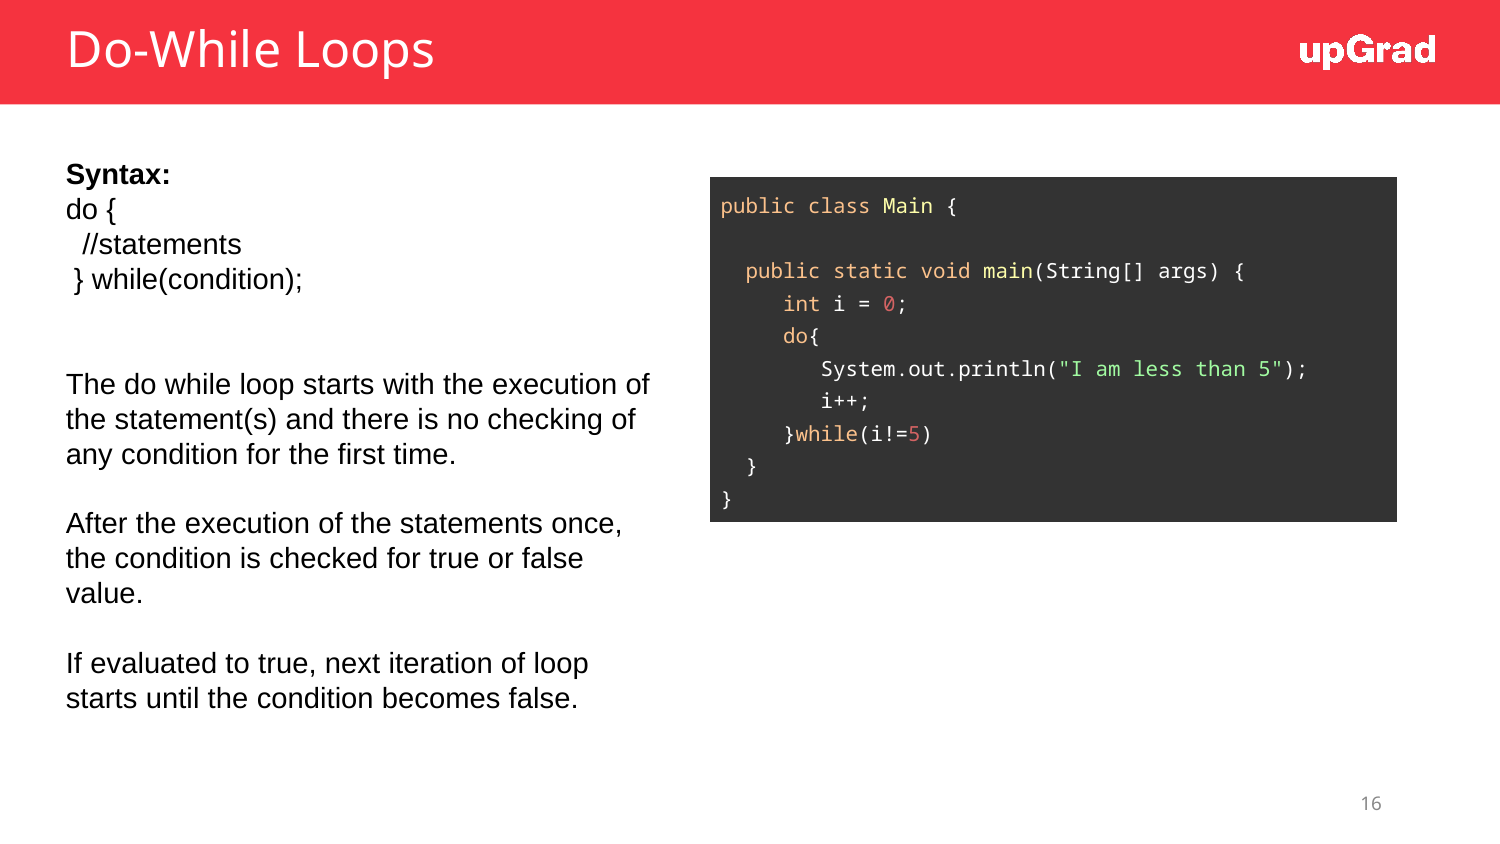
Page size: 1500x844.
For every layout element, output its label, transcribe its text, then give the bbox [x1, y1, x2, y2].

table_header public class Main { public static void main(String[] args) { int i = 0; do{ System.out.println("I am less than 5"); i++; }while(i!=5) } } [710, 177, 1397, 522]
text_box Syntax: do { //statements } while(condition); The do while loop starts with the execution of the statement(s) and there is no checking of any condition for the first time. After the execution of the statements once, the condition is checked for true or false value. If evaluated to true, next iteration of loop starts until the condition becomes false. [50, 140, 677, 763]
title Do-While Loops [51, 20, 665, 83]
slide_number ‹#› [1059, 782, 1397, 827]
picture [1300, 34, 1435, 70]
